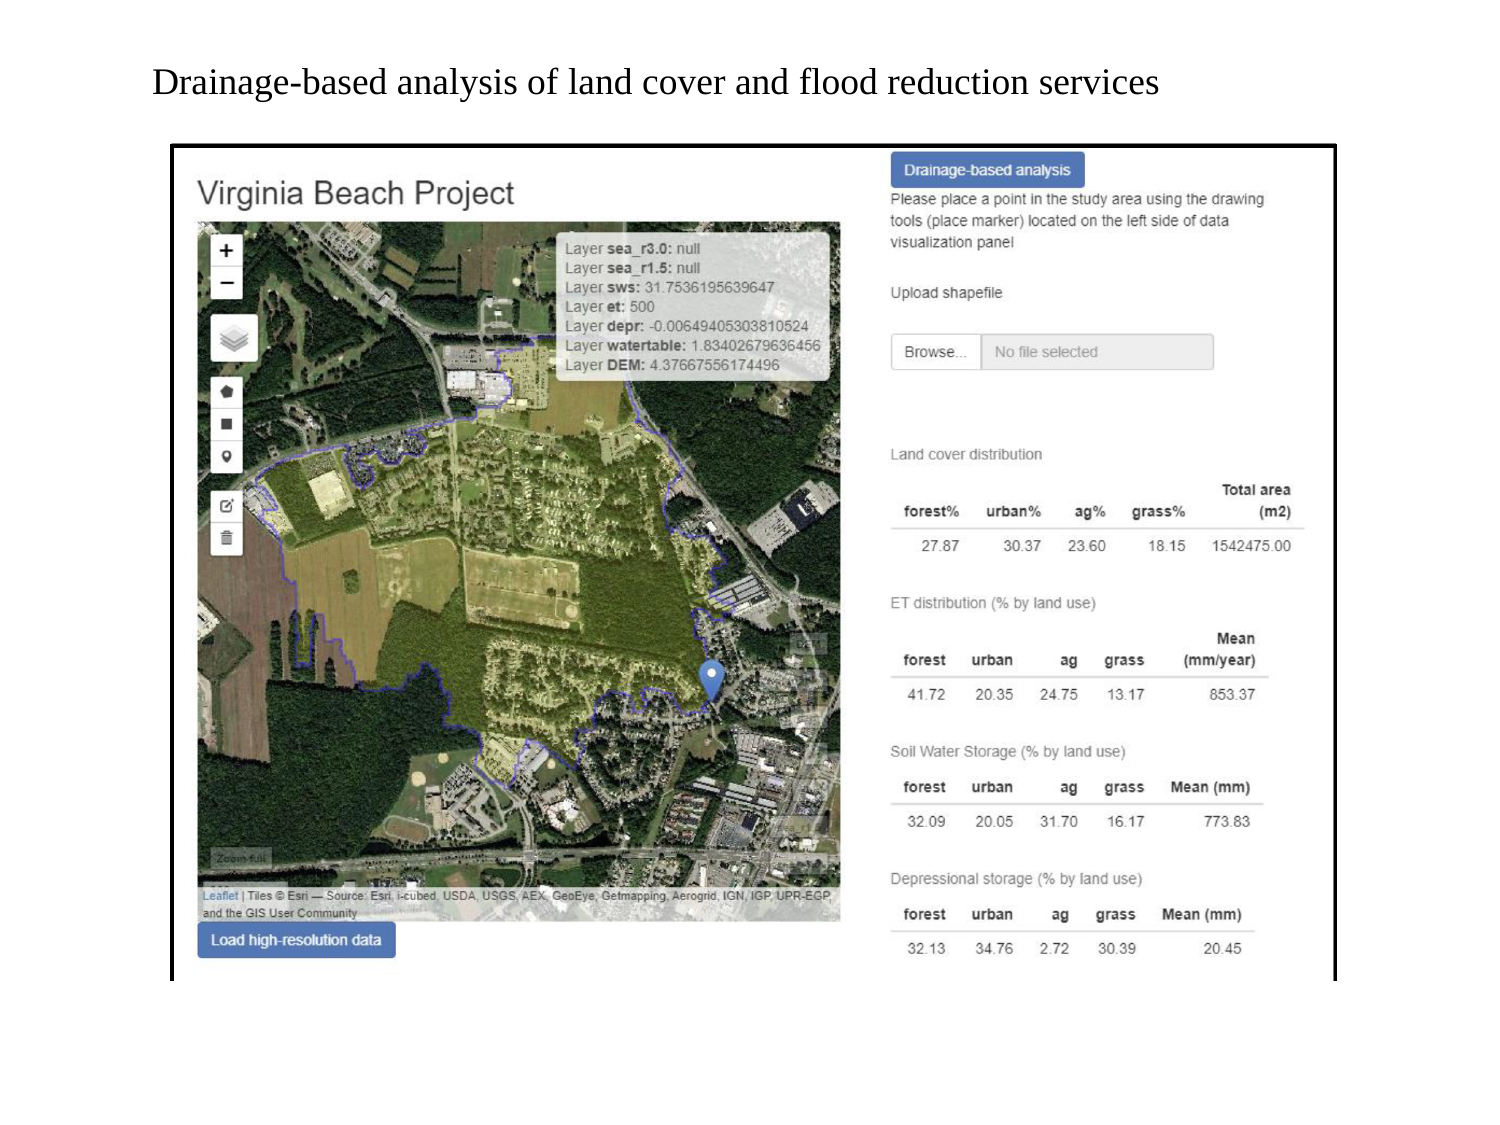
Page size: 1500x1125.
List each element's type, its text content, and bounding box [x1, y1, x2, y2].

picture [162, 137, 1338, 981]
text_box Drainage-based analysis of land cover and flood reduction services [137, 49, 1413, 110]
